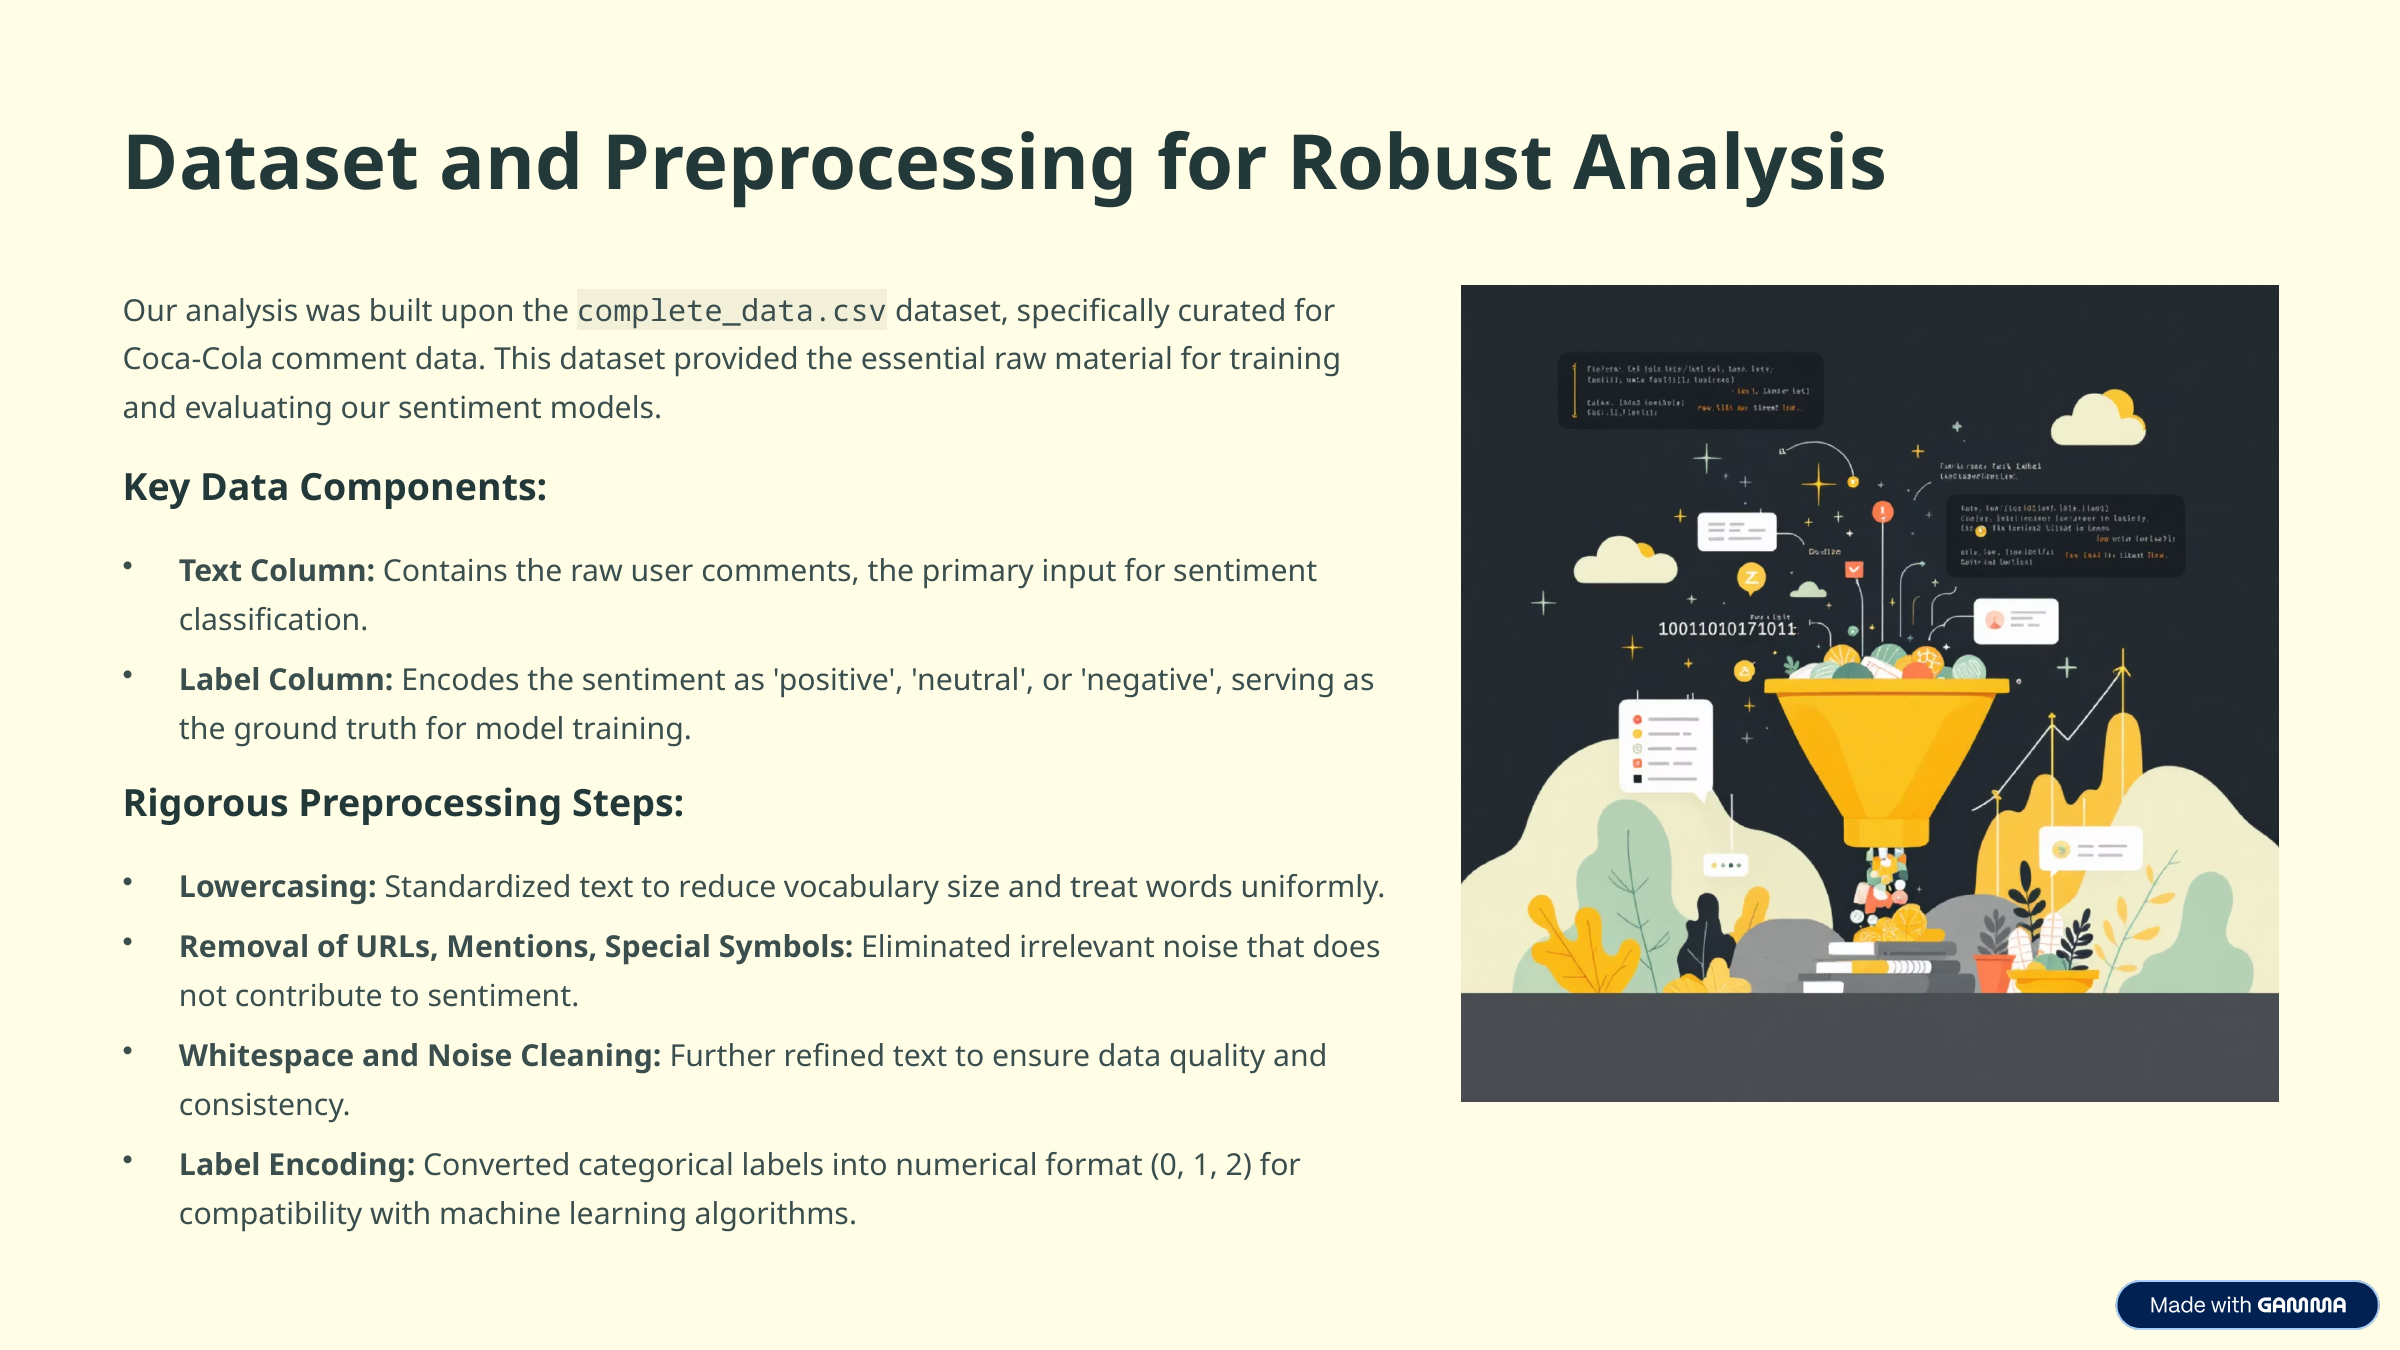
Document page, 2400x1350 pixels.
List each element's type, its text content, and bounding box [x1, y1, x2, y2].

text_box Key Data Components: [122, 459, 613, 508]
text_box Text Column: Contains the raw user comments, the primary input for sentiment classification. [122, 538, 1386, 637]
text_box Label Column: Encodes the sentiment as 'positive', 'neutral', or 'negative', serving as the ground truth for model training. [122, 647, 1386, 746]
text_box Label Encoding: Converted categorical labels into numerical format (0, 1, 2) for compatibility with machine learning algorithms. [122, 1132, 1386, 1231]
picture [1461, 285, 2279, 1103]
text_box Whitespace and Noise Cleaning: Further refined text to ensure data quality and consistency. [122, 1023, 1386, 1122]
text_box Removal of URLs, Mentions, Special Symbols: Eliminated irrelevant noise that does not contribute to sentiment. [122, 914, 1386, 1013]
text_box Our analysis was built upon the complete_data.csv dataset, specifically curated for Coca-Cola comment data. This dataset provided the essential raw material for training and evaluating our sentiment models. [122, 278, 1386, 430]
picture [2106, 1271, 2389, 1339]
text_box Dataset and Preprocessing for Robust Analysis [122, 108, 2087, 205]
text_box Lowercasing: Standardized text to reduce vocabulary size and treat words uniformly. [122, 854, 1386, 904]
text_box Rigorous Preprocessing Steps: [122, 776, 756, 825]
